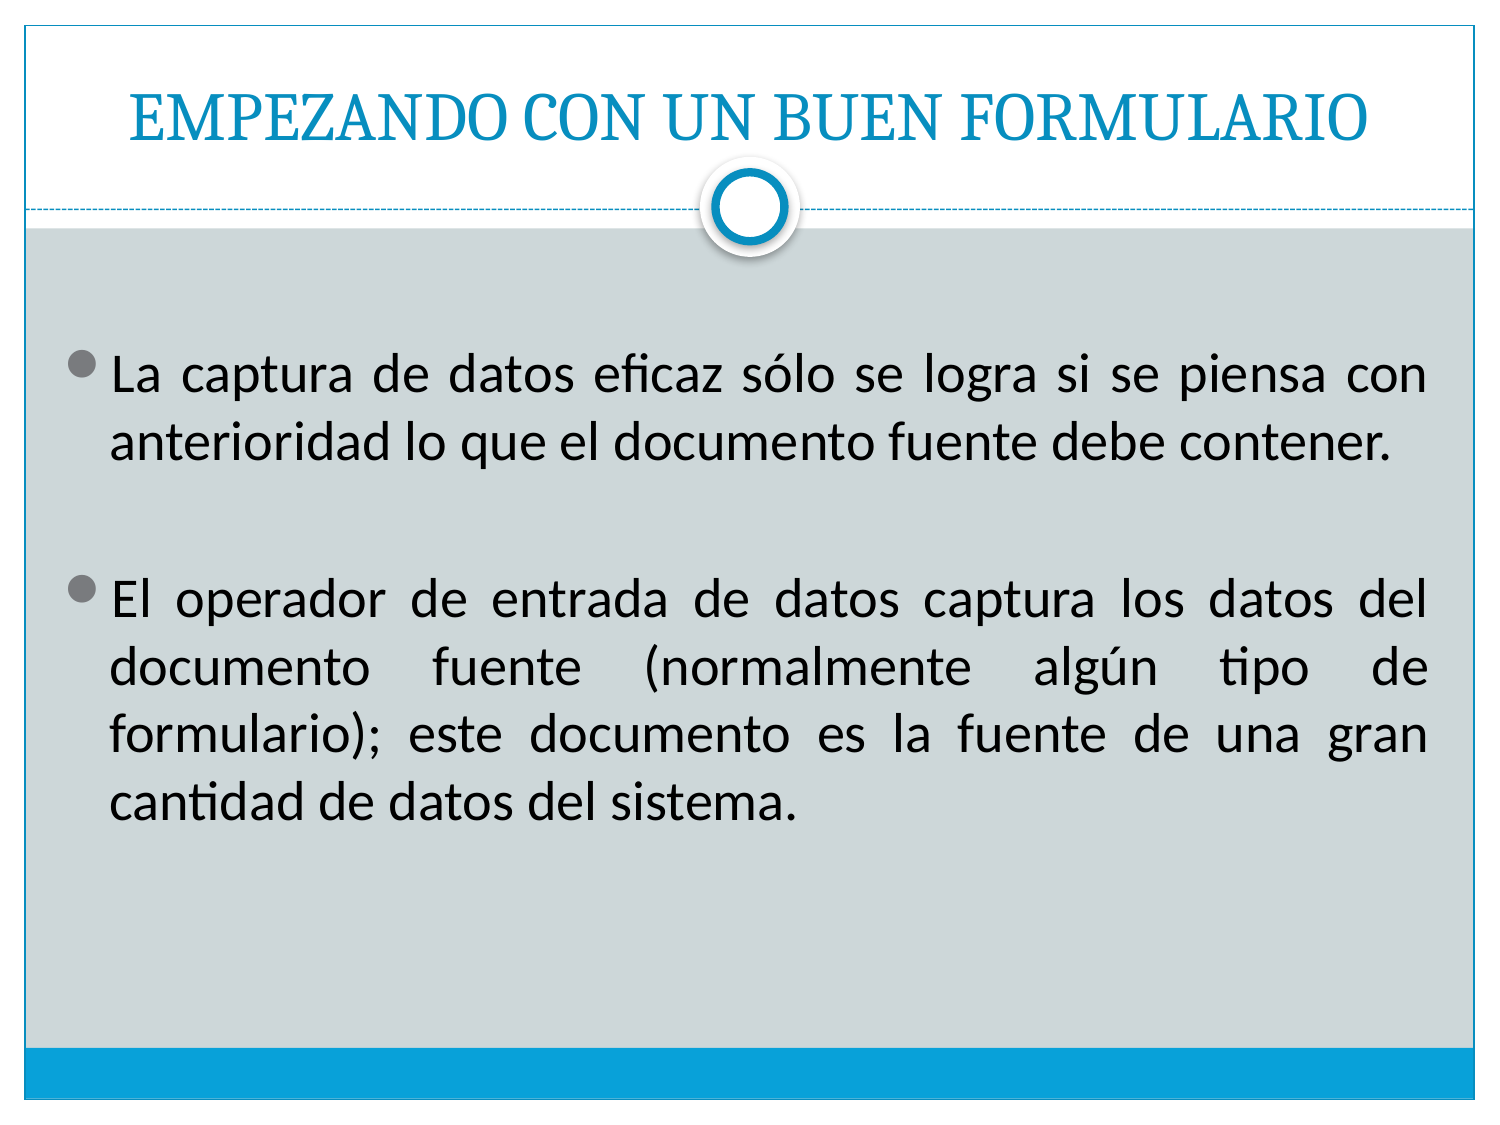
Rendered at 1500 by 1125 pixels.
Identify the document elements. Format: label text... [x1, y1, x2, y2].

list La captura de datos eficaz sólo se logra si se piensa con anterioridad lo que el documento fuente debe contener. El operador de entrada de datos captura los datos del documento fuente (normalmente algún tipo de formulario); este documento es la fuente de una gran cantidad de datos del sistema. [49, 250, 1445, 1001]
title EMPEZANDO CON UN BUEN FORMULARIO [49, 37, 1450, 162]
